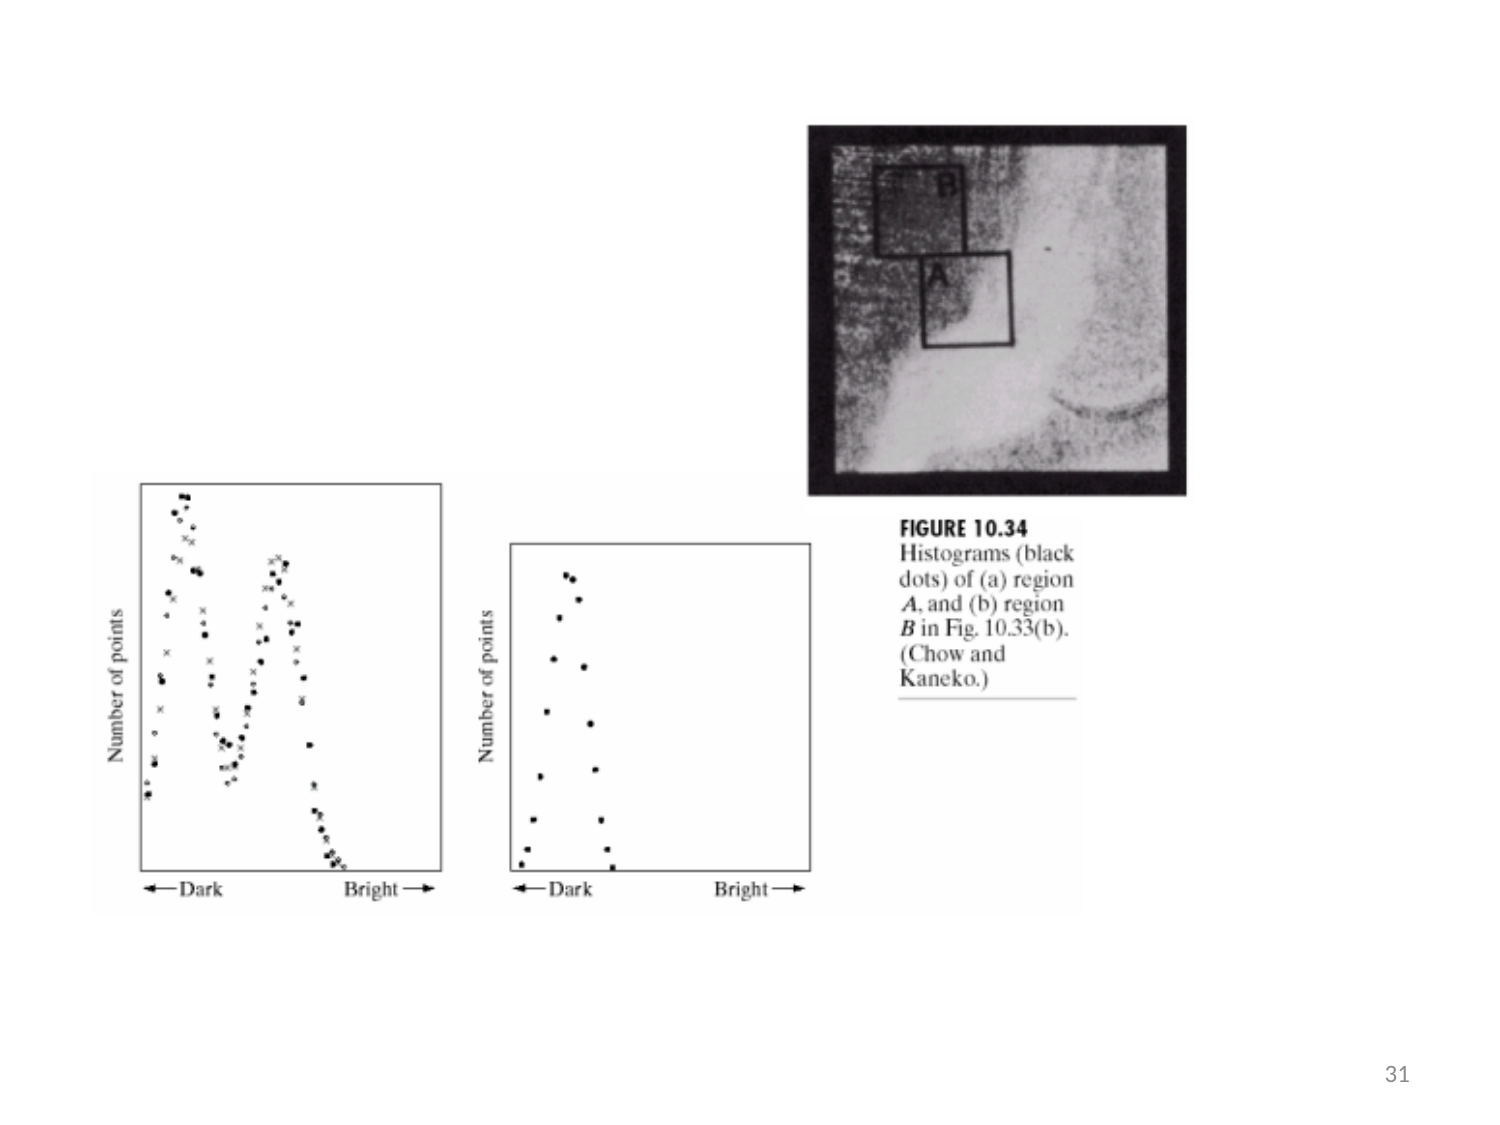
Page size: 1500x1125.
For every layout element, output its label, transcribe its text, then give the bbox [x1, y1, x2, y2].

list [74, 392, 1112, 963]
picture [804, 108, 1210, 516]
slide_number 31 [1074, 1042, 1425, 1103]
